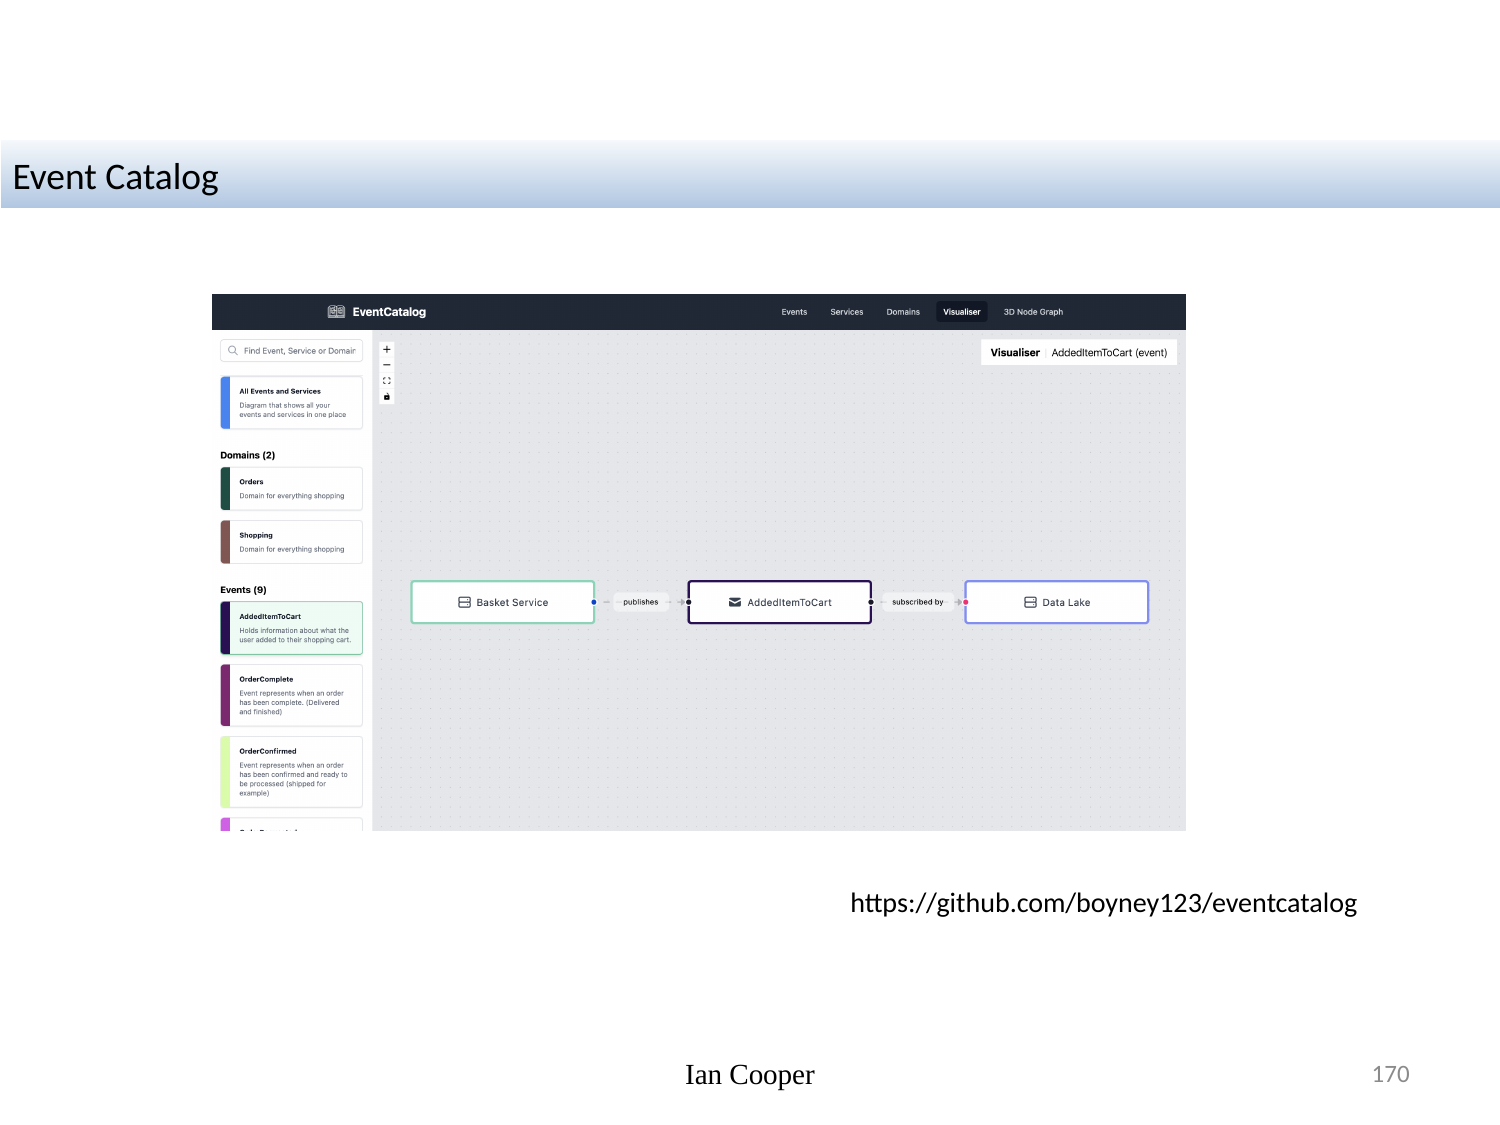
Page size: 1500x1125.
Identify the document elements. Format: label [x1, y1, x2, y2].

footer [512, 1042, 988, 1103]
text_box [835, 877, 1373, 926]
picture [211, 294, 1186, 831]
slide_number [1074, 1042, 1425, 1103]
text_box [1, 140, 1500, 208]
